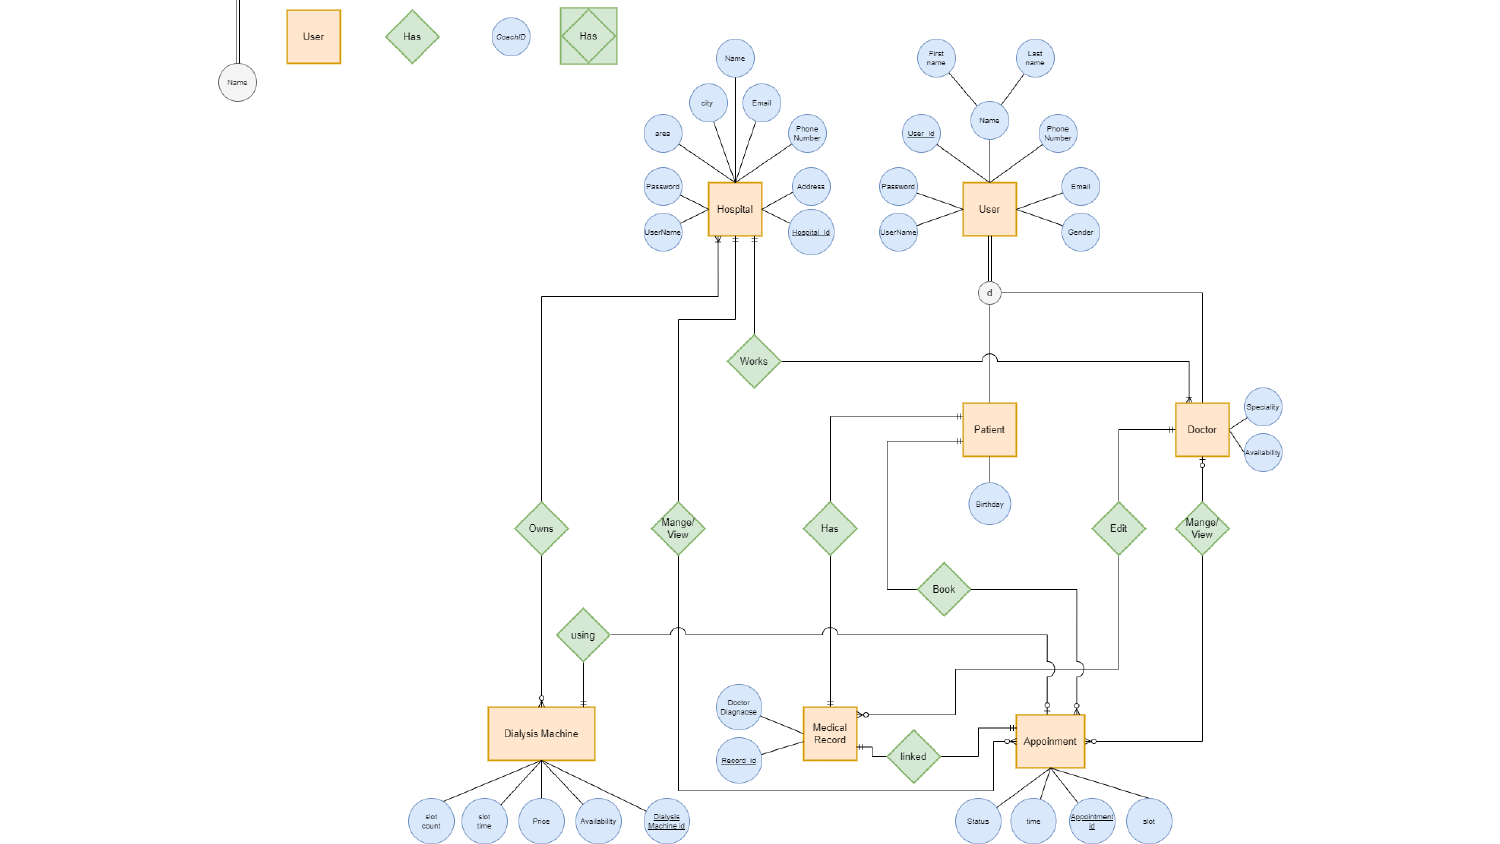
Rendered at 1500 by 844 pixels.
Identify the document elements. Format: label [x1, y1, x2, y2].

picture [218, 0, 1284, 844]
